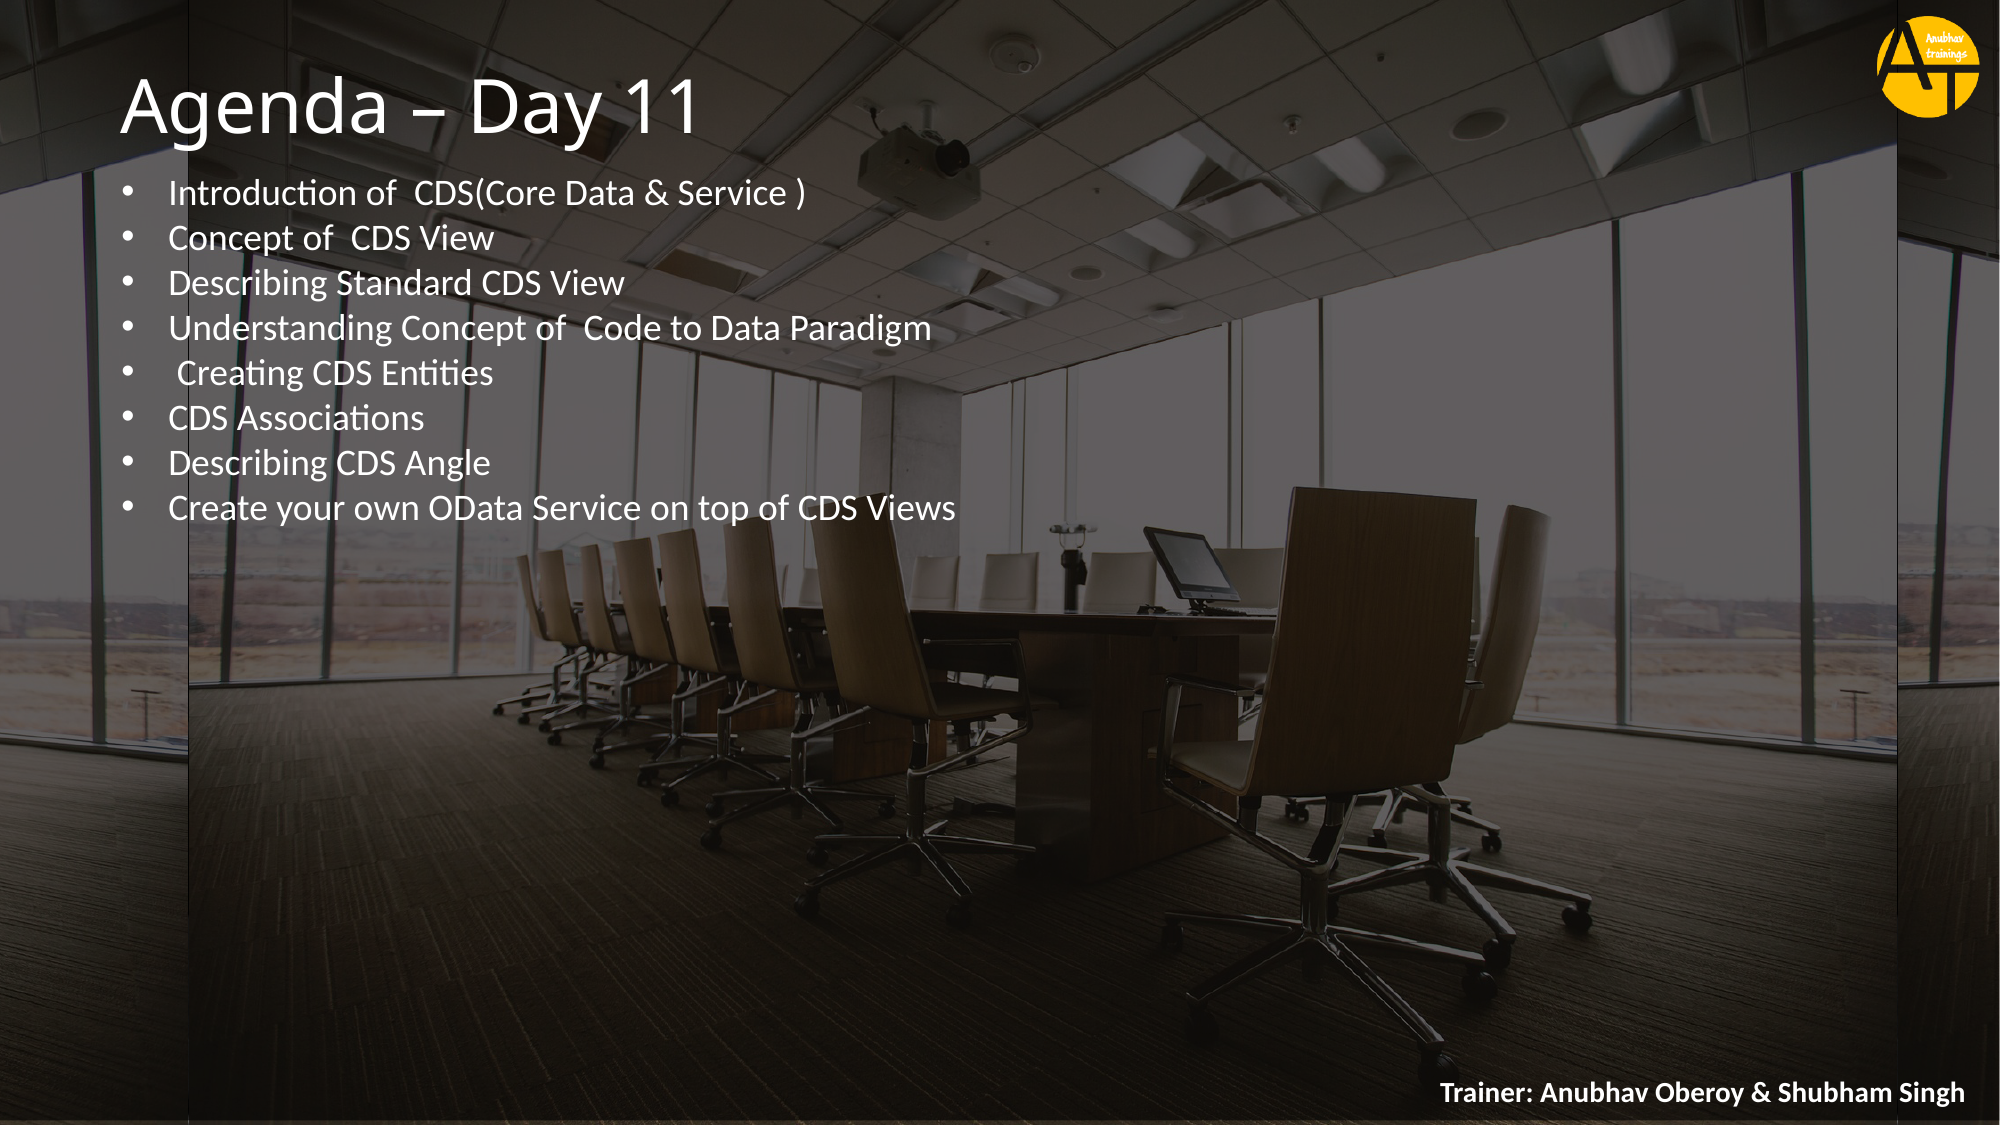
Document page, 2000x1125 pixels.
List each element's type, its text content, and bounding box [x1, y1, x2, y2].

text_box [0, 0, 2000, 1122]
footer Trainer: Anubhav Oberoy & Shubham Singh [1413, 1061, 1994, 1121]
title Agenda – Day 11 [99, 45, 1900, 162]
text_box Introduction of CDS(Core Data & Service ) Concept of CDS View Describing Standard CDS View Understanding Concept of Code to Data Paradigm Creating CDS Entities CDS Associations Describing CDS Angle Create your own OData Service on top of CDS Views [106, 160, 1414, 536]
picture [1866, 9, 1985, 126]
